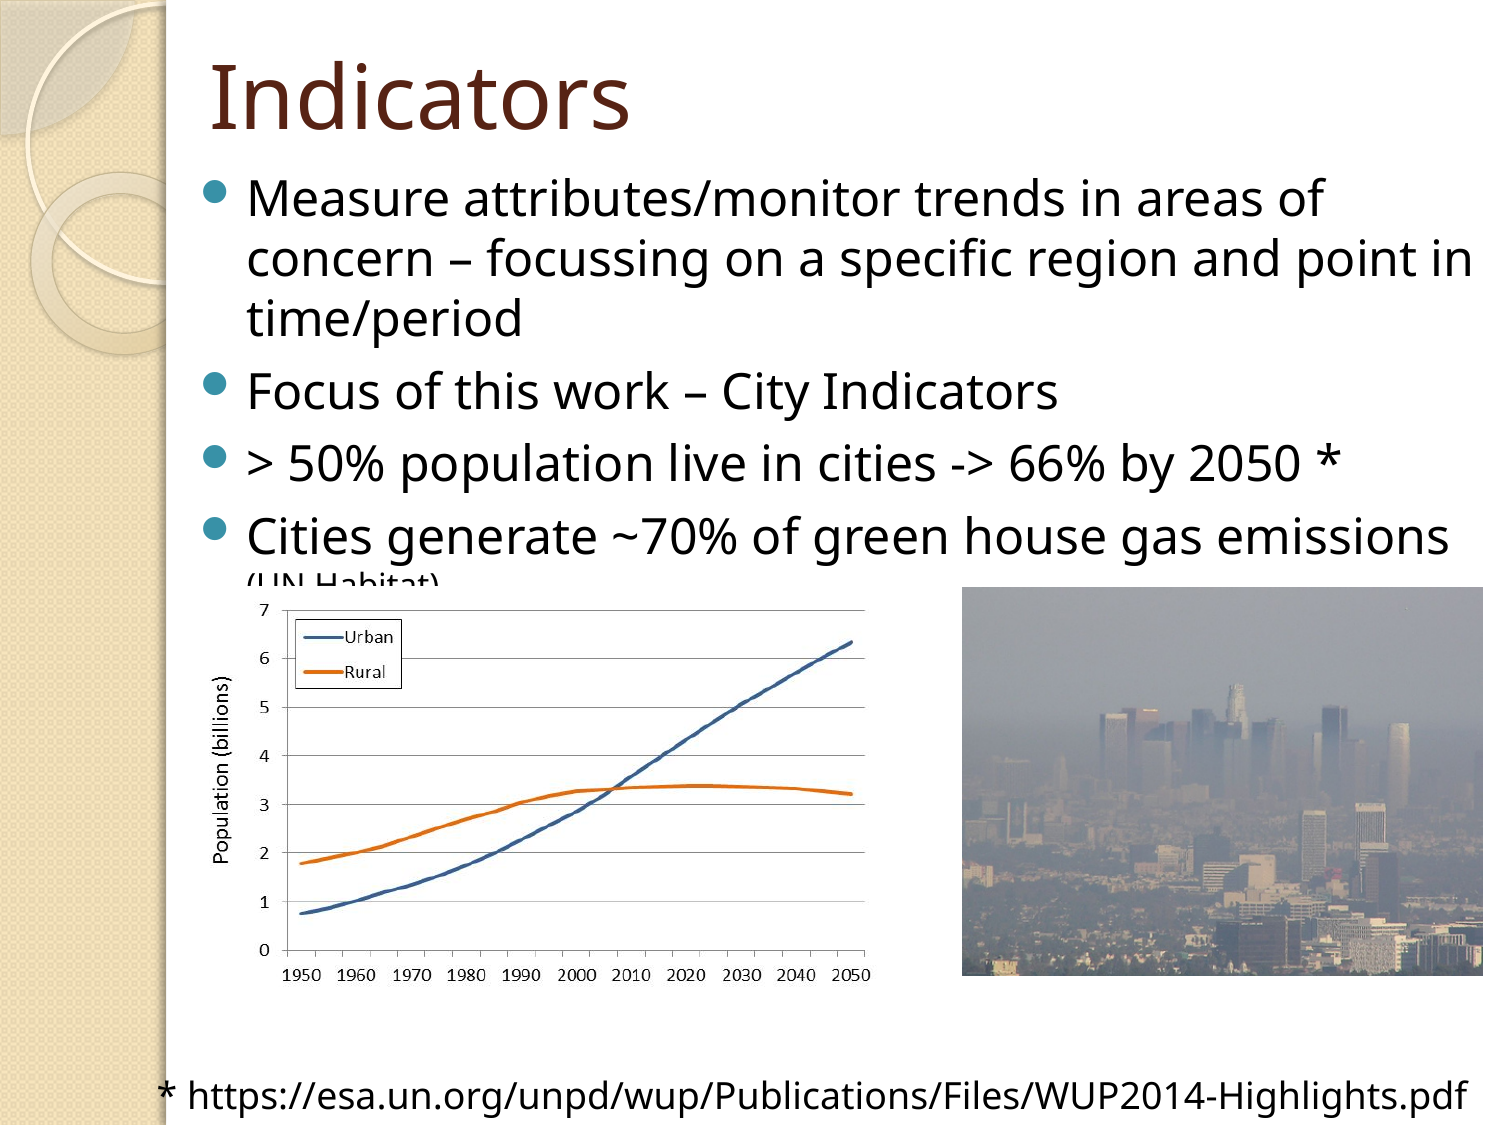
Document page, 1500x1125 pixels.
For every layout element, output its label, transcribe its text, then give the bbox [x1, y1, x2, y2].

picture [194, 585, 889, 1003]
list Measure attributes/monitor trends in areas of concern – focussing on a specific region and point in time/period Focus of this work – City Indicators > 50% population live in cities -> 66% by 2050 * Cities generate ~70% of green house gas emissions (UN Habitat) [171, 159, 1500, 1028]
title Indicators [194, 0, 1425, 159]
text_box * https://esa.un.org/unpd/wup/Publications/Files/WUP2014-Highlights.pdf [141, 1064, 1484, 1125]
picture [962, 586, 1483, 977]
